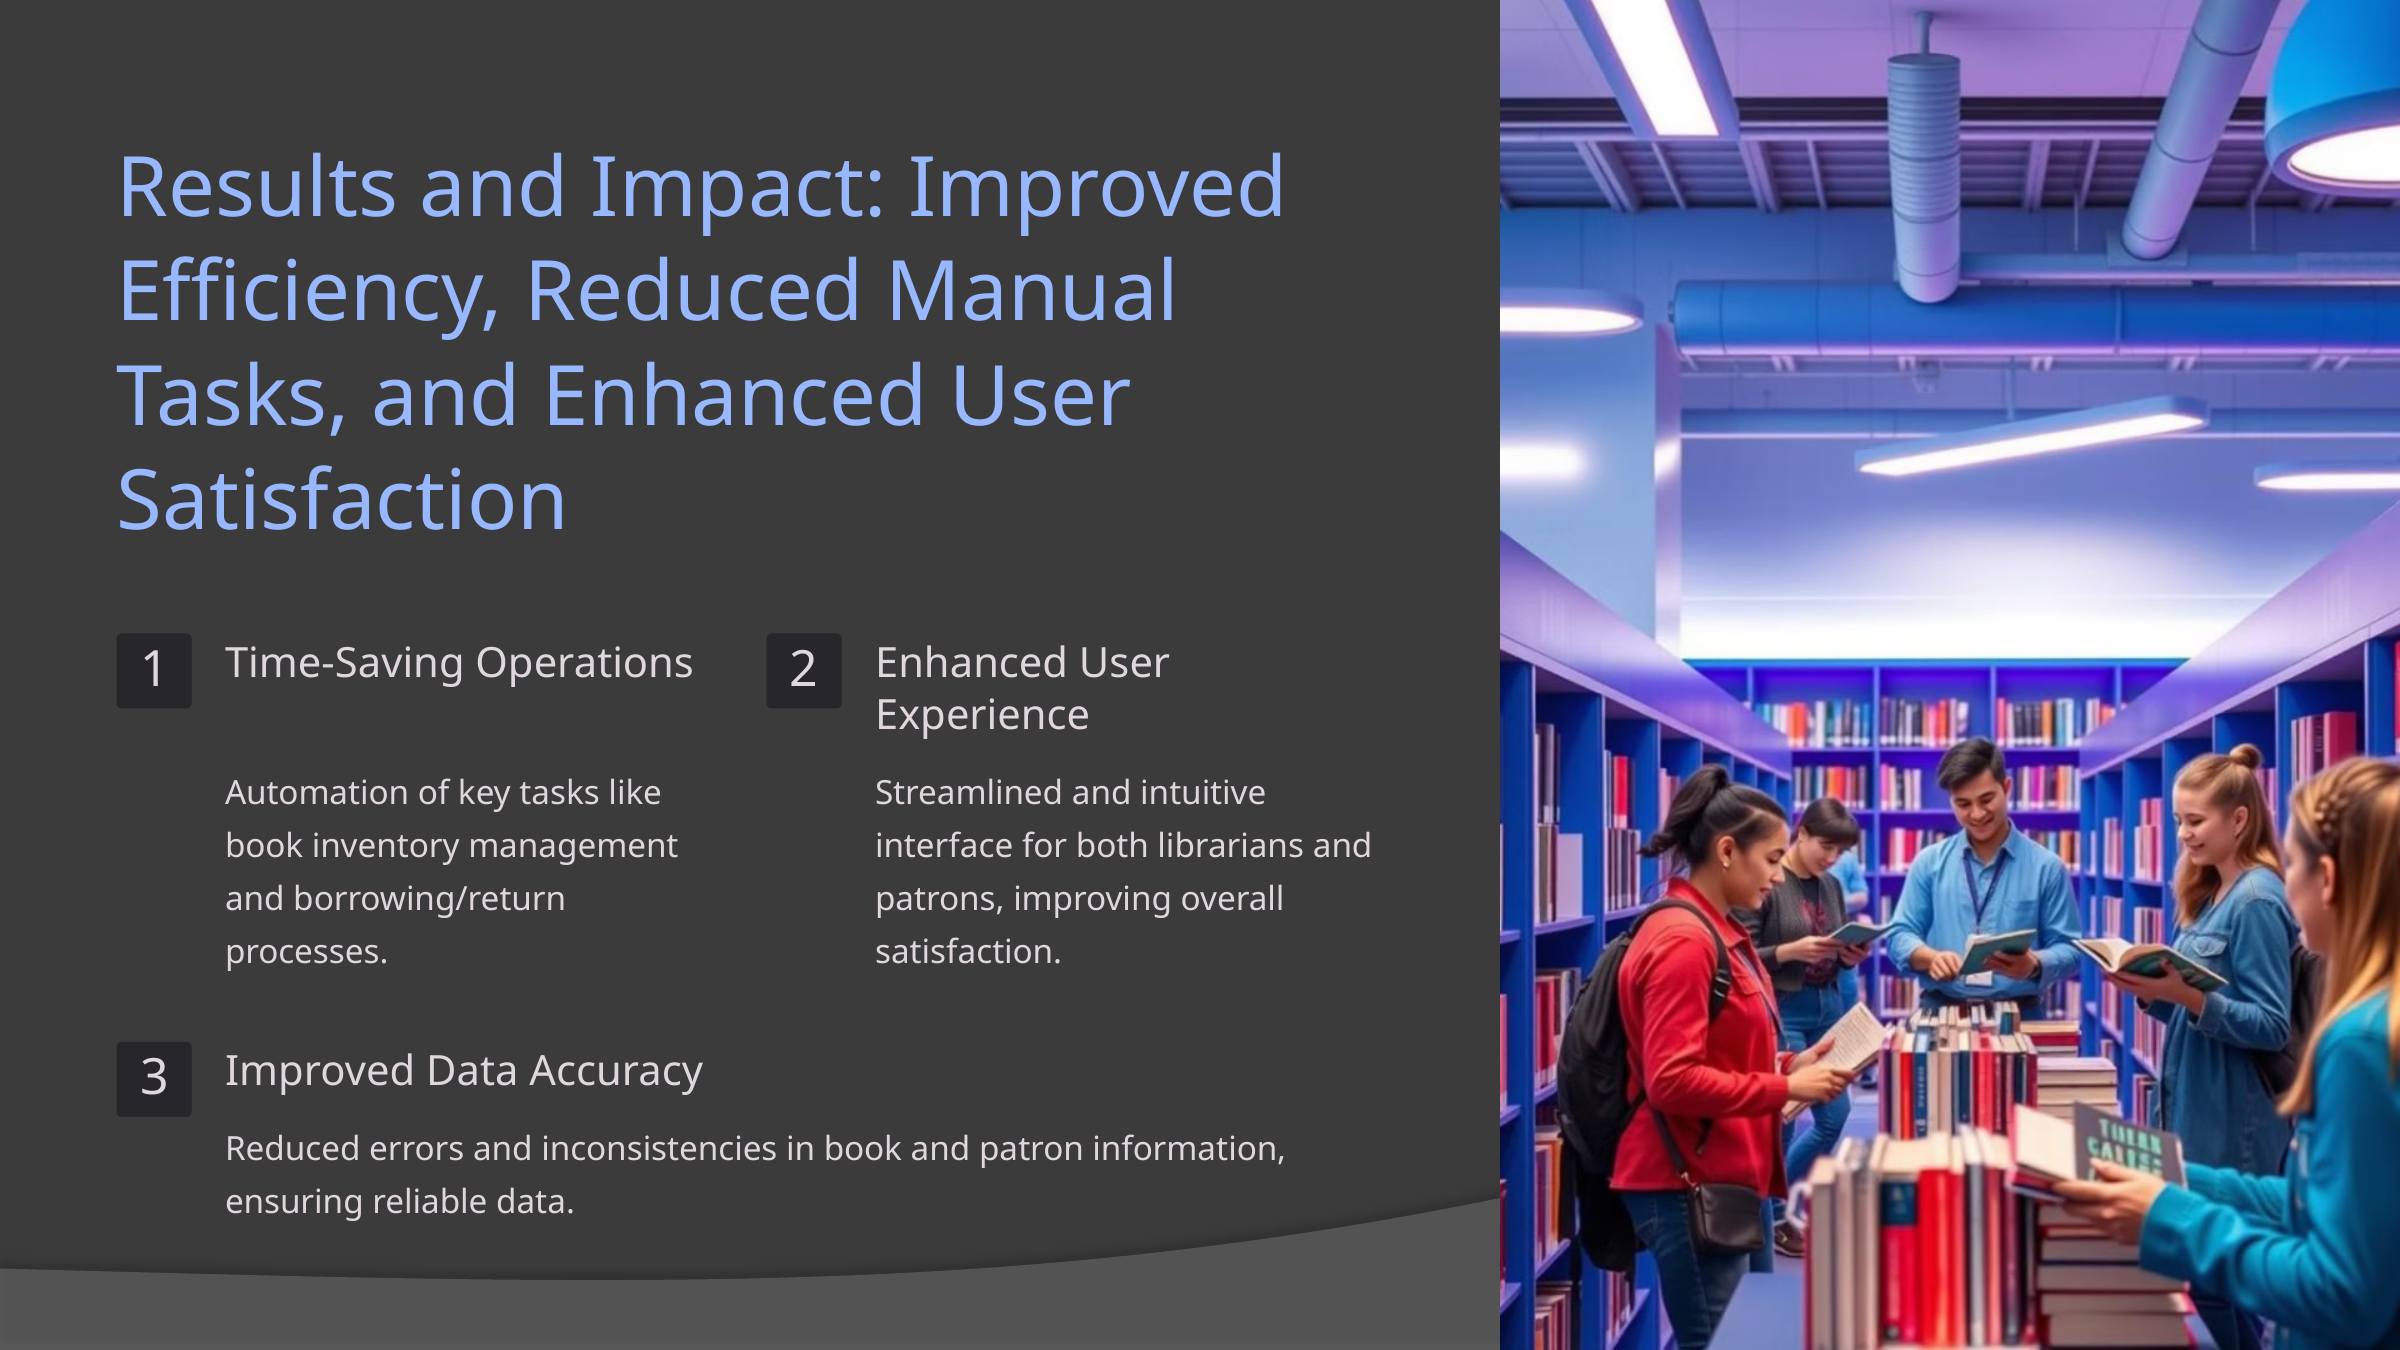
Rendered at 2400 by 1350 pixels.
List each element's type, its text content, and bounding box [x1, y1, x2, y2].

text_box 2 [788, 646, 820, 697]
text_box Streamlined and intuitive interface for both librarians and patrons, improving overall satisfaction. [875, 757, 1384, 972]
text_box Automation of key tasks like book inventory management and borrowing/return processes. [225, 757, 734, 972]
text_box [116, 633, 192, 709]
text_box Results and Impact: Improved Efficiency, Reduced Manual Tasks, and Enhanced User Satisfaction [116, 129, 1384, 546]
text_box 3 [138, 1054, 170, 1105]
text_box Enhanced User Experience [875, 633, 1384, 738]
text_box [766, 633, 842, 709]
picture [1499, 0, 2400, 1350]
text_box 1 [143, 646, 165, 697]
text_box Time-Saving Operations [225, 633, 734, 738]
text_box Reduced errors and inconsistencies in book and patron information, ensuring reliable data. [225, 1114, 1384, 1221]
text_box [116, 1041, 192, 1117]
text_box Improved Data Accuracy [225, 1041, 747, 1094]
